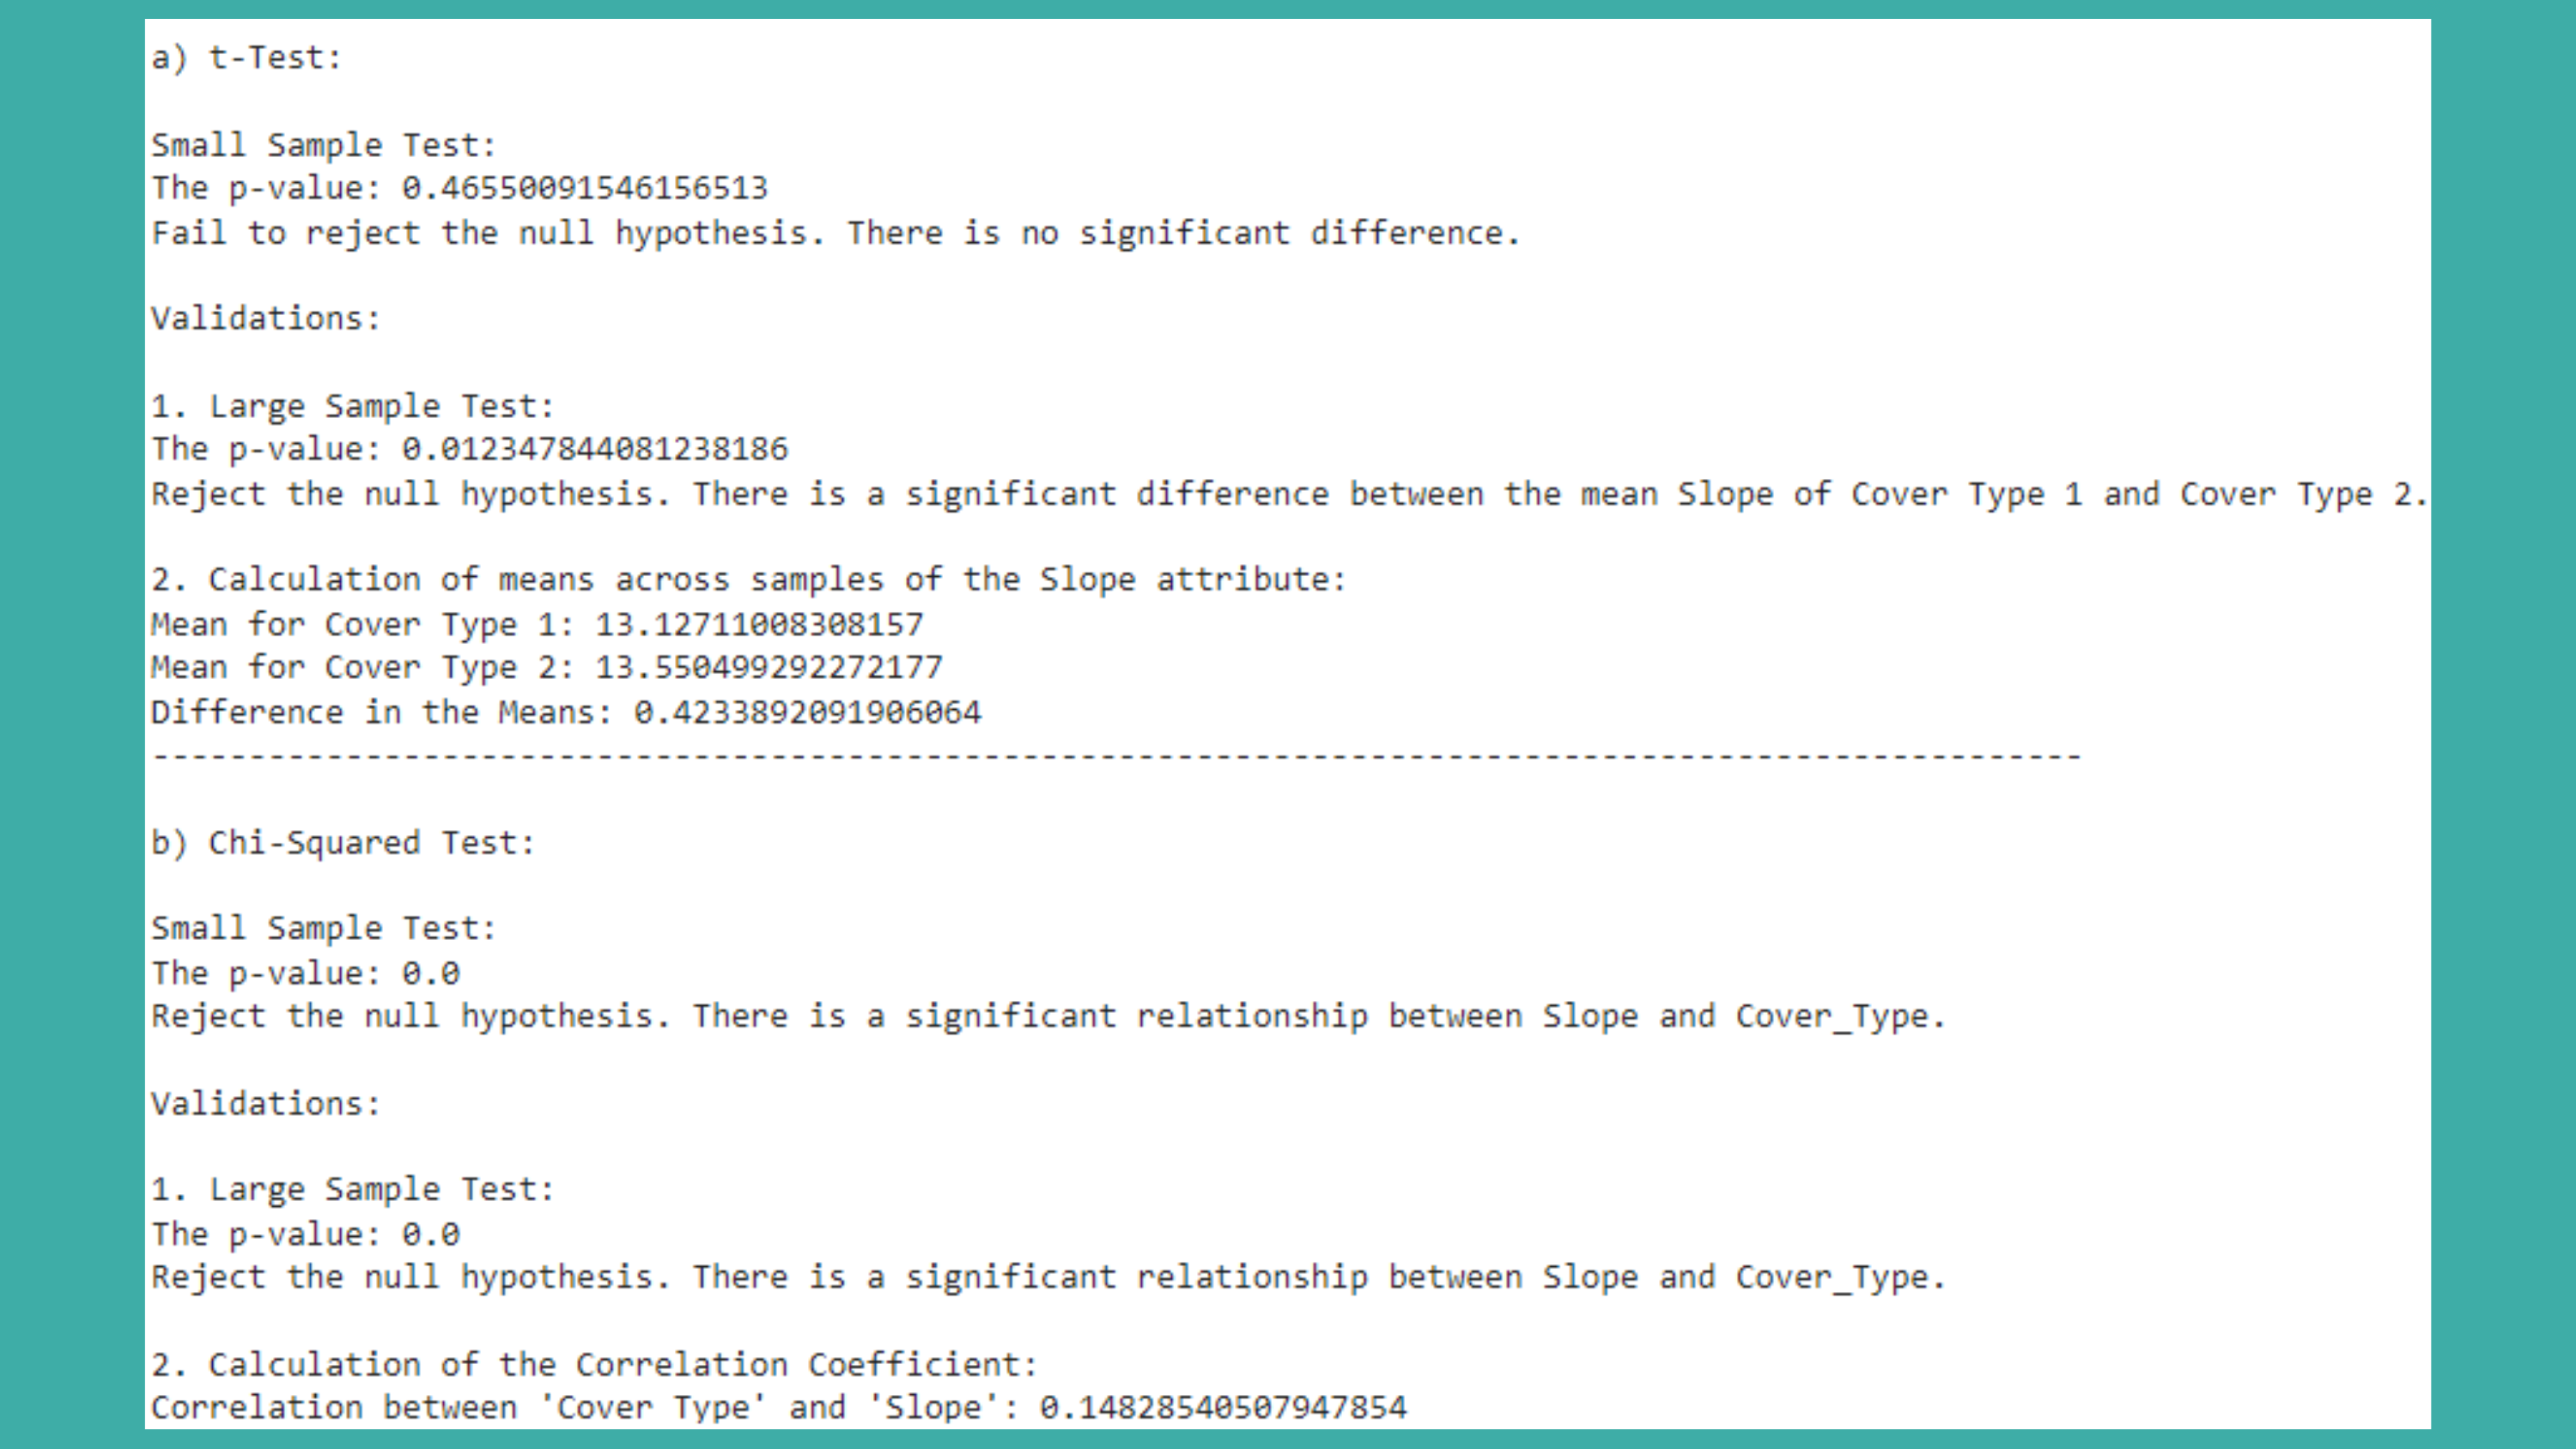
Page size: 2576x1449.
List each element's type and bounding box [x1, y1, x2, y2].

text_box [144, 19, 2432, 1430]
